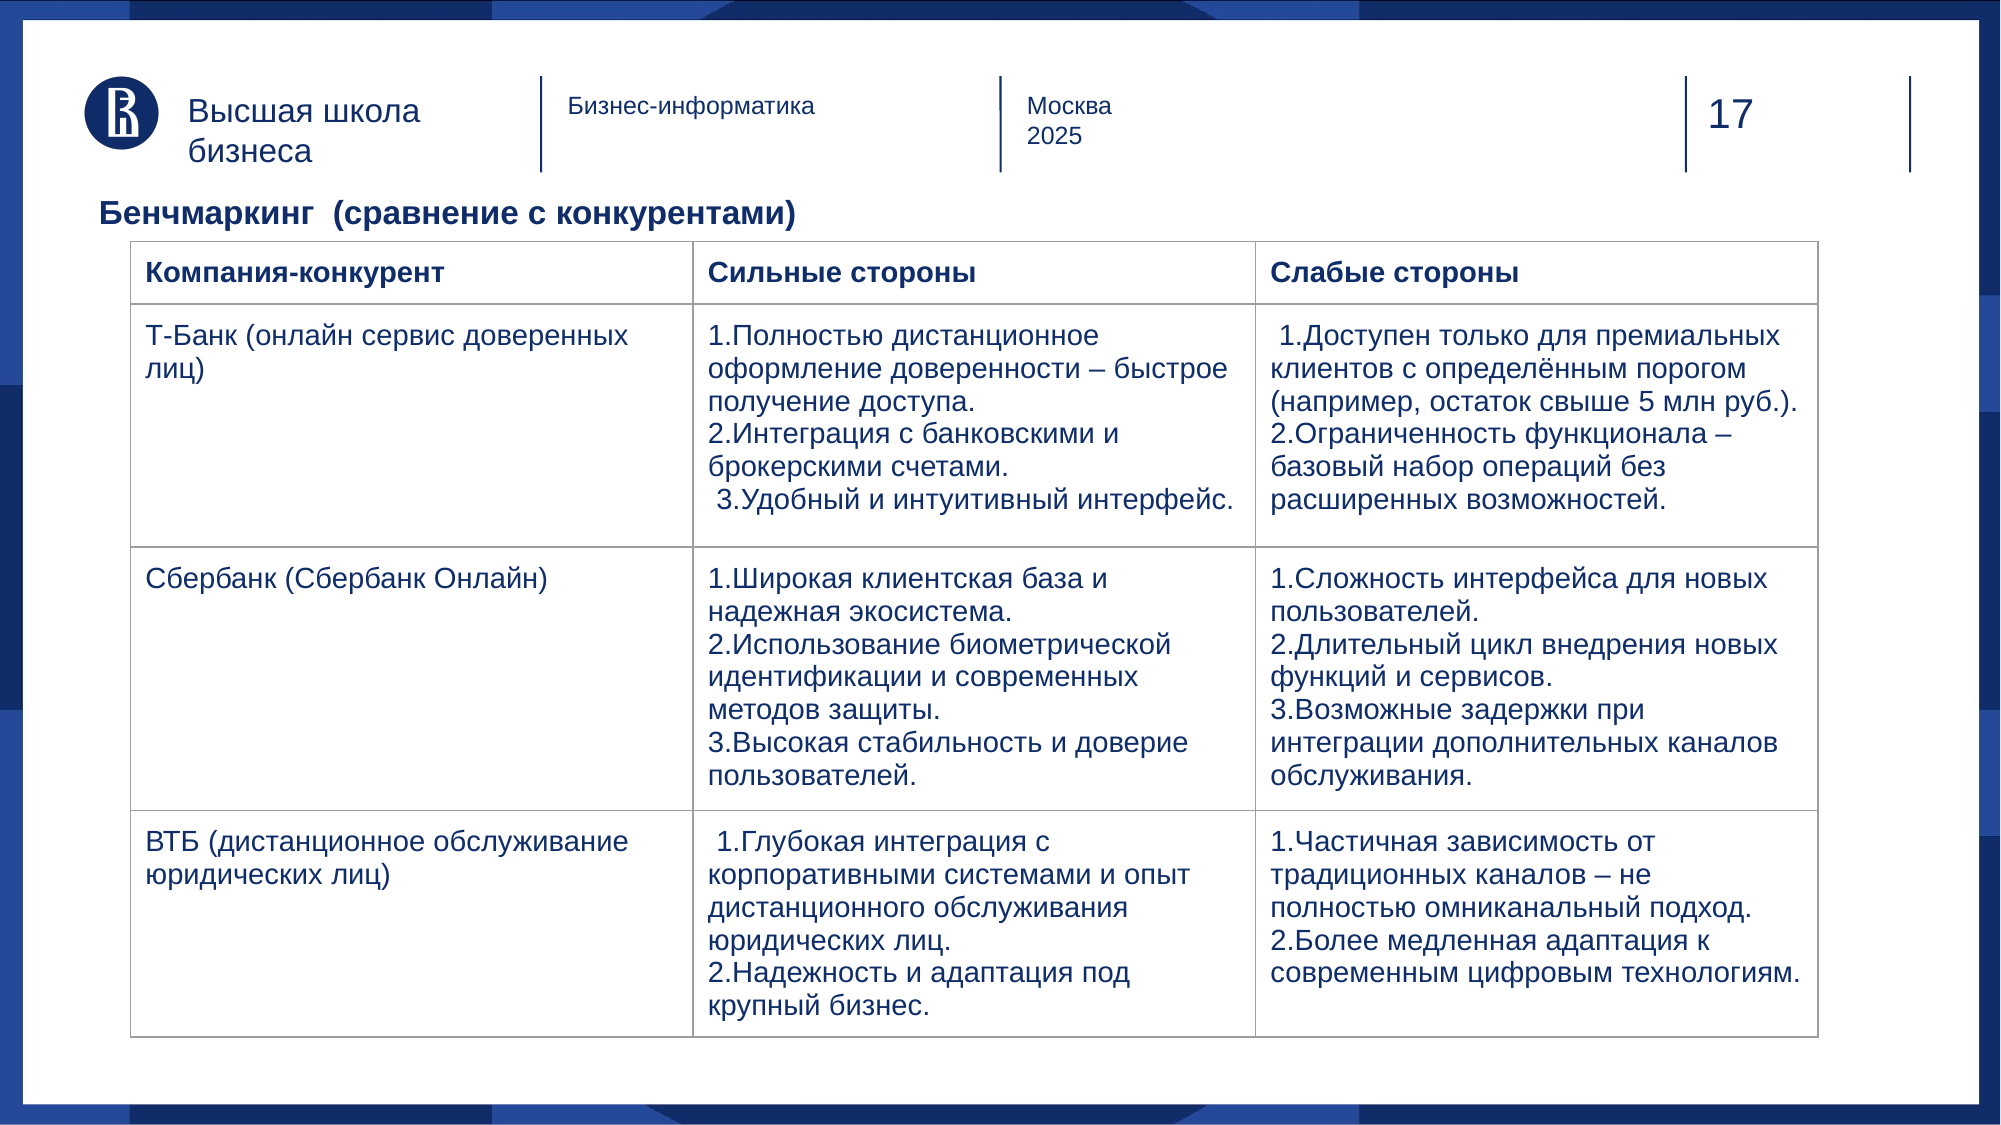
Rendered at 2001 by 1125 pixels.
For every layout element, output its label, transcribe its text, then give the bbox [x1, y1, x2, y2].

text_box Бенчмаркинг (сравнение с конкурентами) [84, 170, 1937, 247]
table_cell 1.Доступен только для премиальных клиентов с определённым порогом (например, остаток свыше 5 млн руб.). 2.Ограниченность функционала – базовый набор операций без расширенных возможностей. [1256, 305, 1817, 546]
table_header Компания-конкурент [131, 242, 692, 303]
list Бизнес-информатика [567, 90, 907, 157]
table_cell 1.Полностью дистанционное оформление доверенности – быстрое получение доступа. 2.Интеграция с банковскими и брокерскими счетами. 3.Удобный и интуитивный интерфейс. [694, 305, 1255, 546]
table_cell ВТБ (дистанционное обслуживание юридических лиц) [131, 811, 692, 1036]
table_header Слабые стороны [1256, 242, 1817, 303]
table_cell 1.Сложность интерфейса для новых пользователей. 2.Длительный цикл внедрения новых функций и сервисов. 3.Возможные задержки при интеграции дополнительных каналов обслуживания. [1256, 548, 1817, 810]
list Москва 2025 [1026, 90, 1367, 157]
picture [0, 0, 2001, 1125]
table_cell Т‑Банк (онлайн сервис доверенных лиц) [131, 305, 692, 546]
table_header Сильные стороны [694, 242, 1255, 303]
table_cell Сбербанк (Сбербанк Онлайн) [131, 548, 692, 810]
table_cell 1.Глубокая интеграция с корпоративными системами и опыт дистанционного обслуживания юридических лиц. 2.Надежность и адаптация под крупный бизнес. [694, 811, 1255, 1036]
table_cell 1.Частичная зависимость от традиционных каналов – не полностью омниканальный подход. 2.Более медленная адаптация к современным цифровым технологиям. [1256, 811, 1817, 1036]
table_cell 1.Широкая клиентская база и надежная экосистема. 2.Использование биометрической идентификации и современных методов защиты. 3.Высокая стабильность и доверие пользователей. [694, 548, 1255, 810]
list Высшая школа бизнеса [187, 88, 500, 157]
